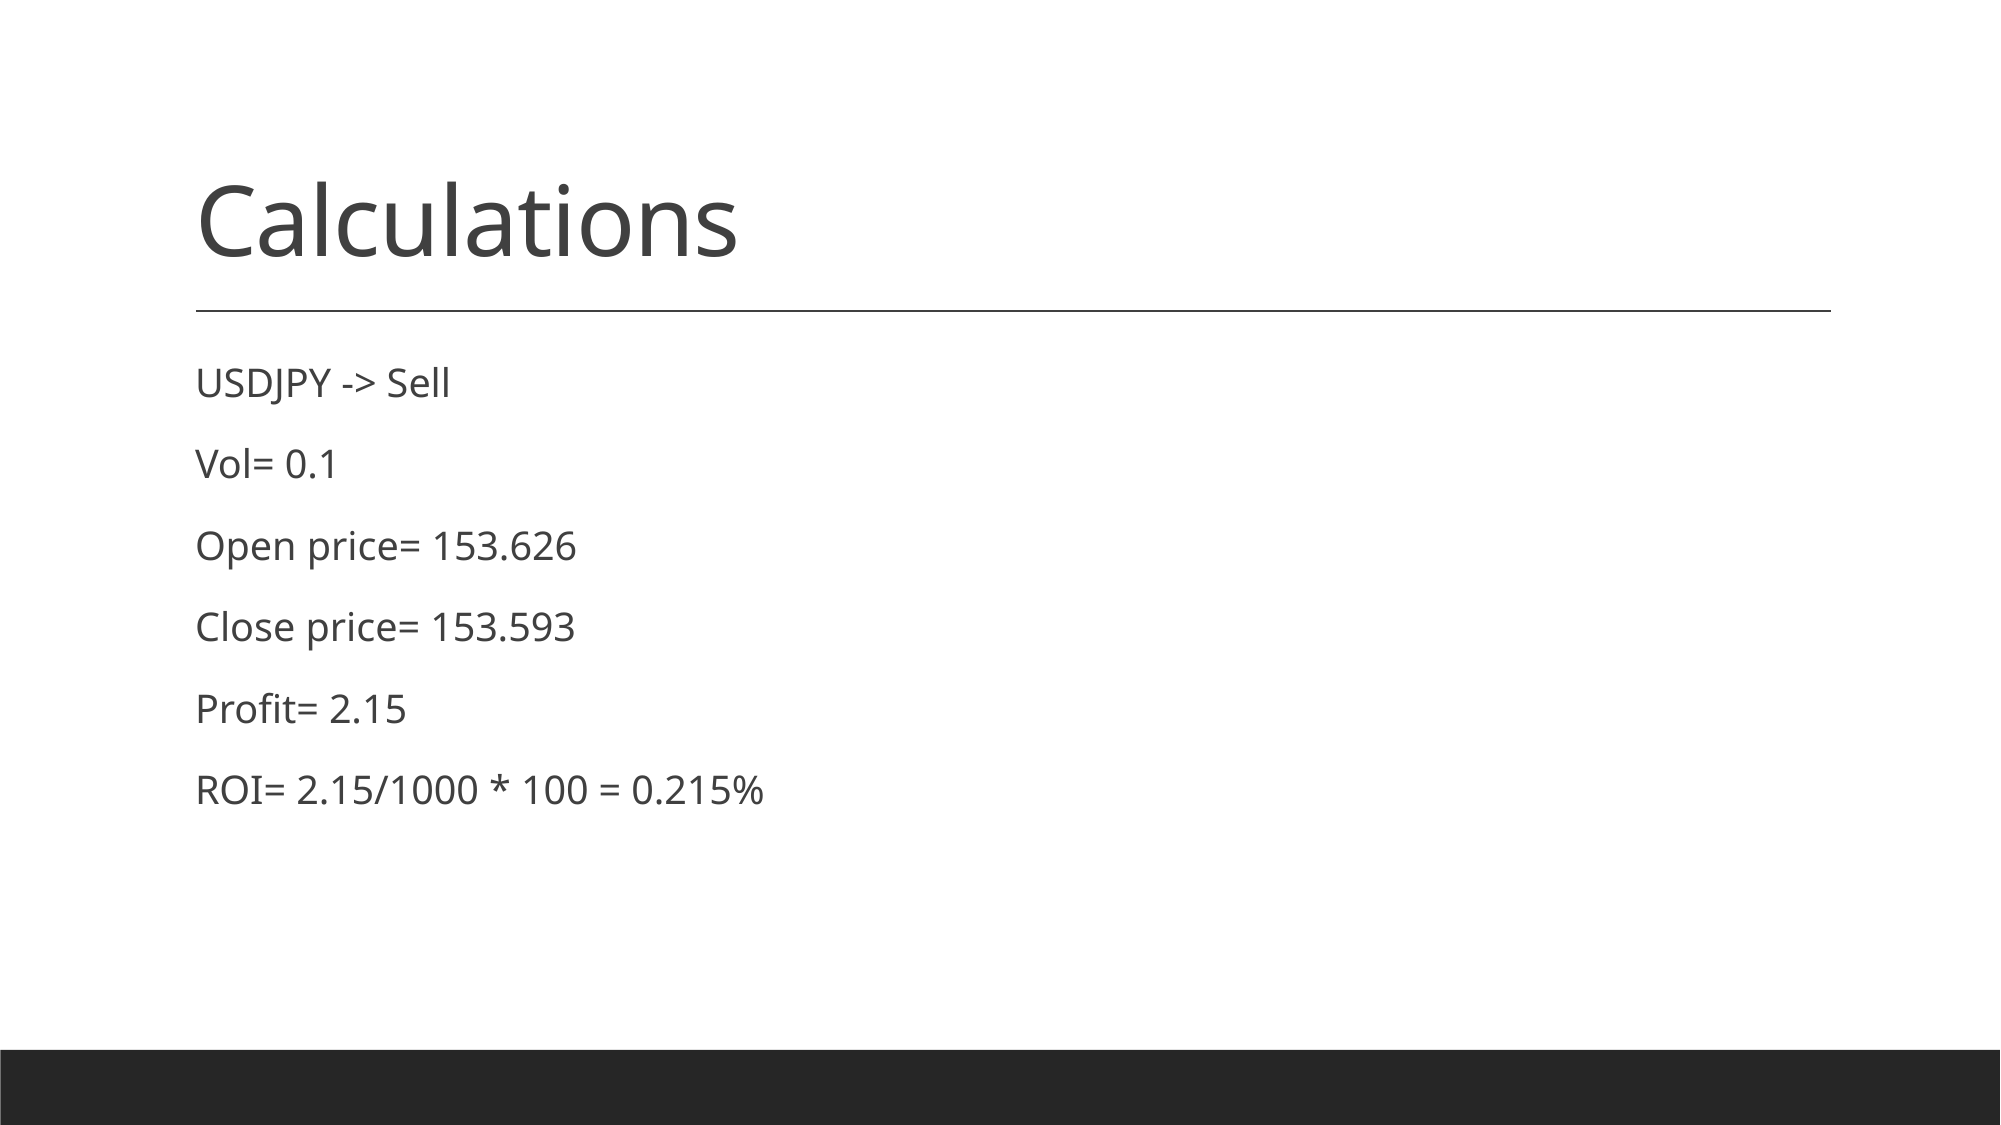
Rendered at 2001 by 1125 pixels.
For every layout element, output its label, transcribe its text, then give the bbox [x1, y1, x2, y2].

title Calculations [180, 47, 1830, 285]
list USDJPY -> Sell Vol= 0.1 Open price= 153.626 Close price= 153.593 Profit= 2.15 ROI= 2.15/1000 * 100 = 0.215% [180, 345, 1830, 963]
